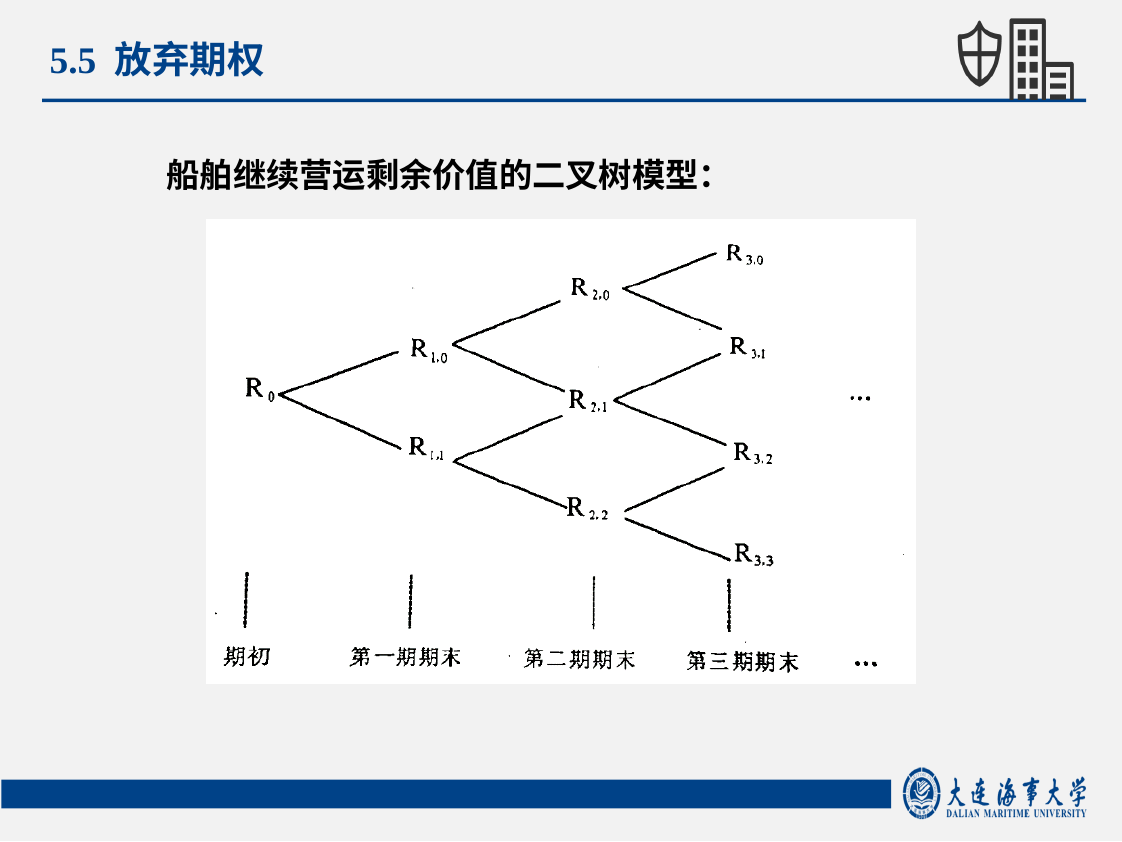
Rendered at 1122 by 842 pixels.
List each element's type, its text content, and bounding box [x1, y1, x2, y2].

picture [957, 18, 1074, 100]
picture [902, 767, 1087, 820]
picture [206, 219, 916, 684]
text_box 船舶继续营运剩余价值的二叉树模型： [76, 137, 1022, 203]
text_box 5.5 放弃期权 [38, 30, 277, 87]
